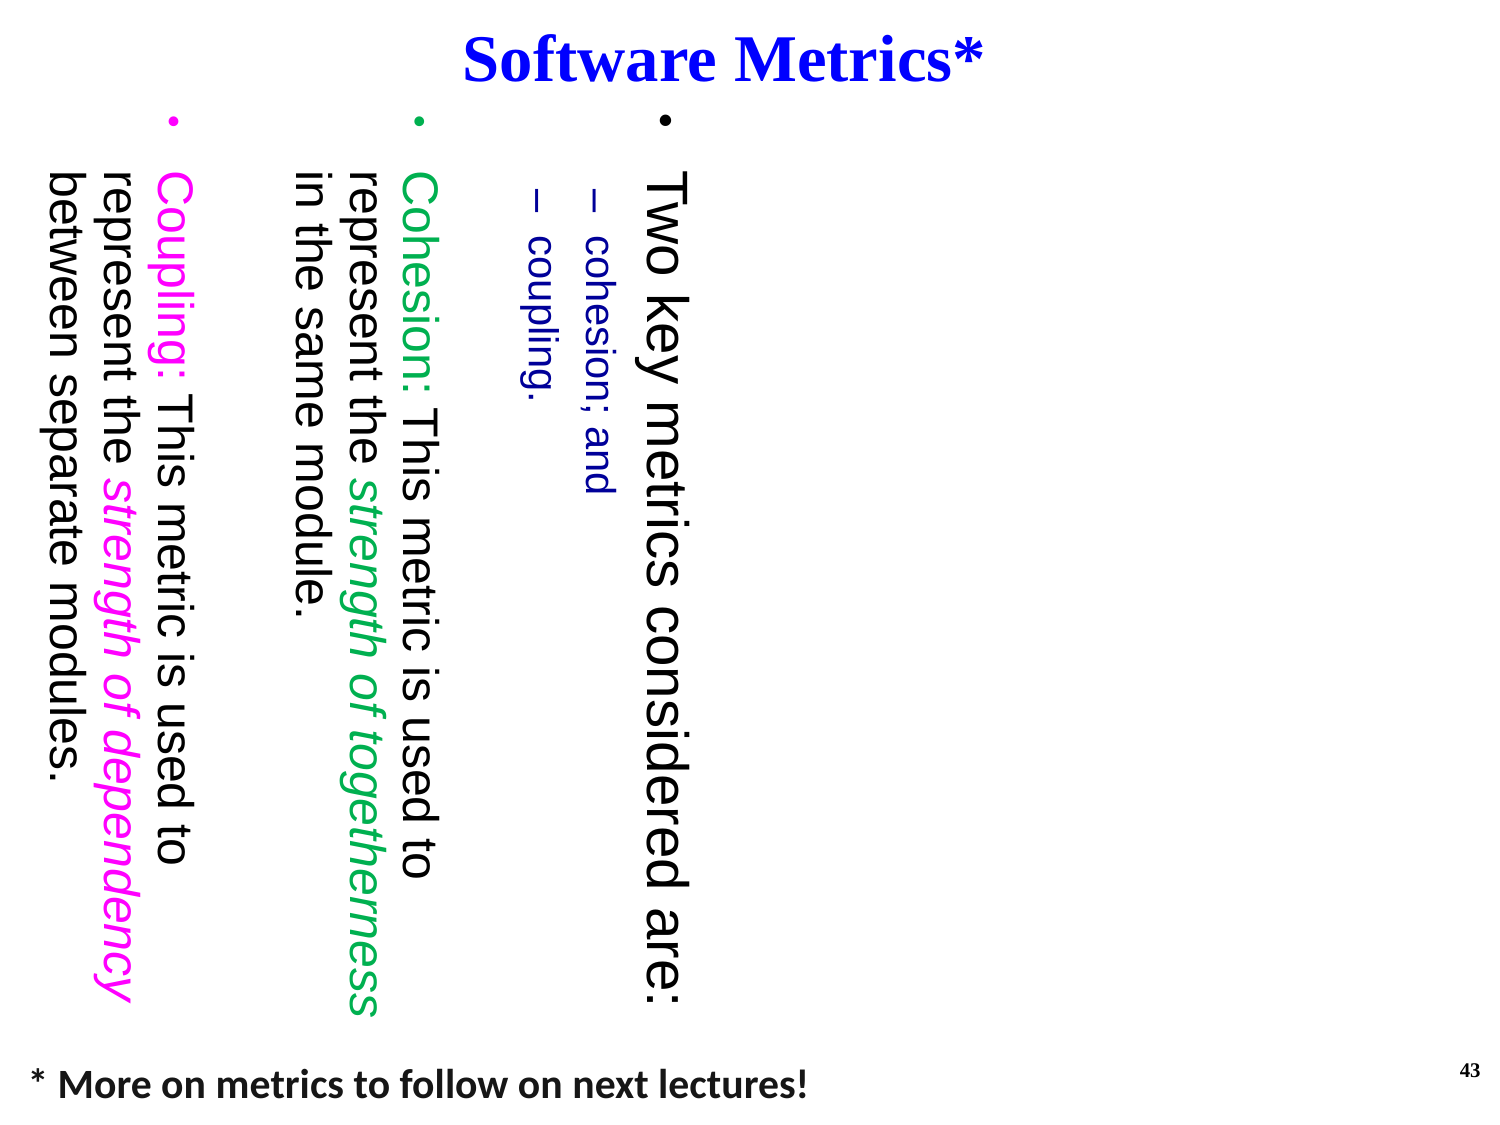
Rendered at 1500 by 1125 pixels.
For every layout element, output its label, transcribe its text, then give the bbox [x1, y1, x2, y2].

list Two key metrics considered are: cohesion; and coupling. Cohesion: This metric is used to represent the strength of togetherness in the same module. Coupling: This metric is used to represent the strength of dependency between separate modules. [31, 108, 1500, 1065]
slide_number 43 [1145, 1065, 1496, 1125]
text_box * More on metrics to follow on next lectures! [12, 1049, 825, 1114]
title Software Metrics* [0, 20, 1500, 100]
